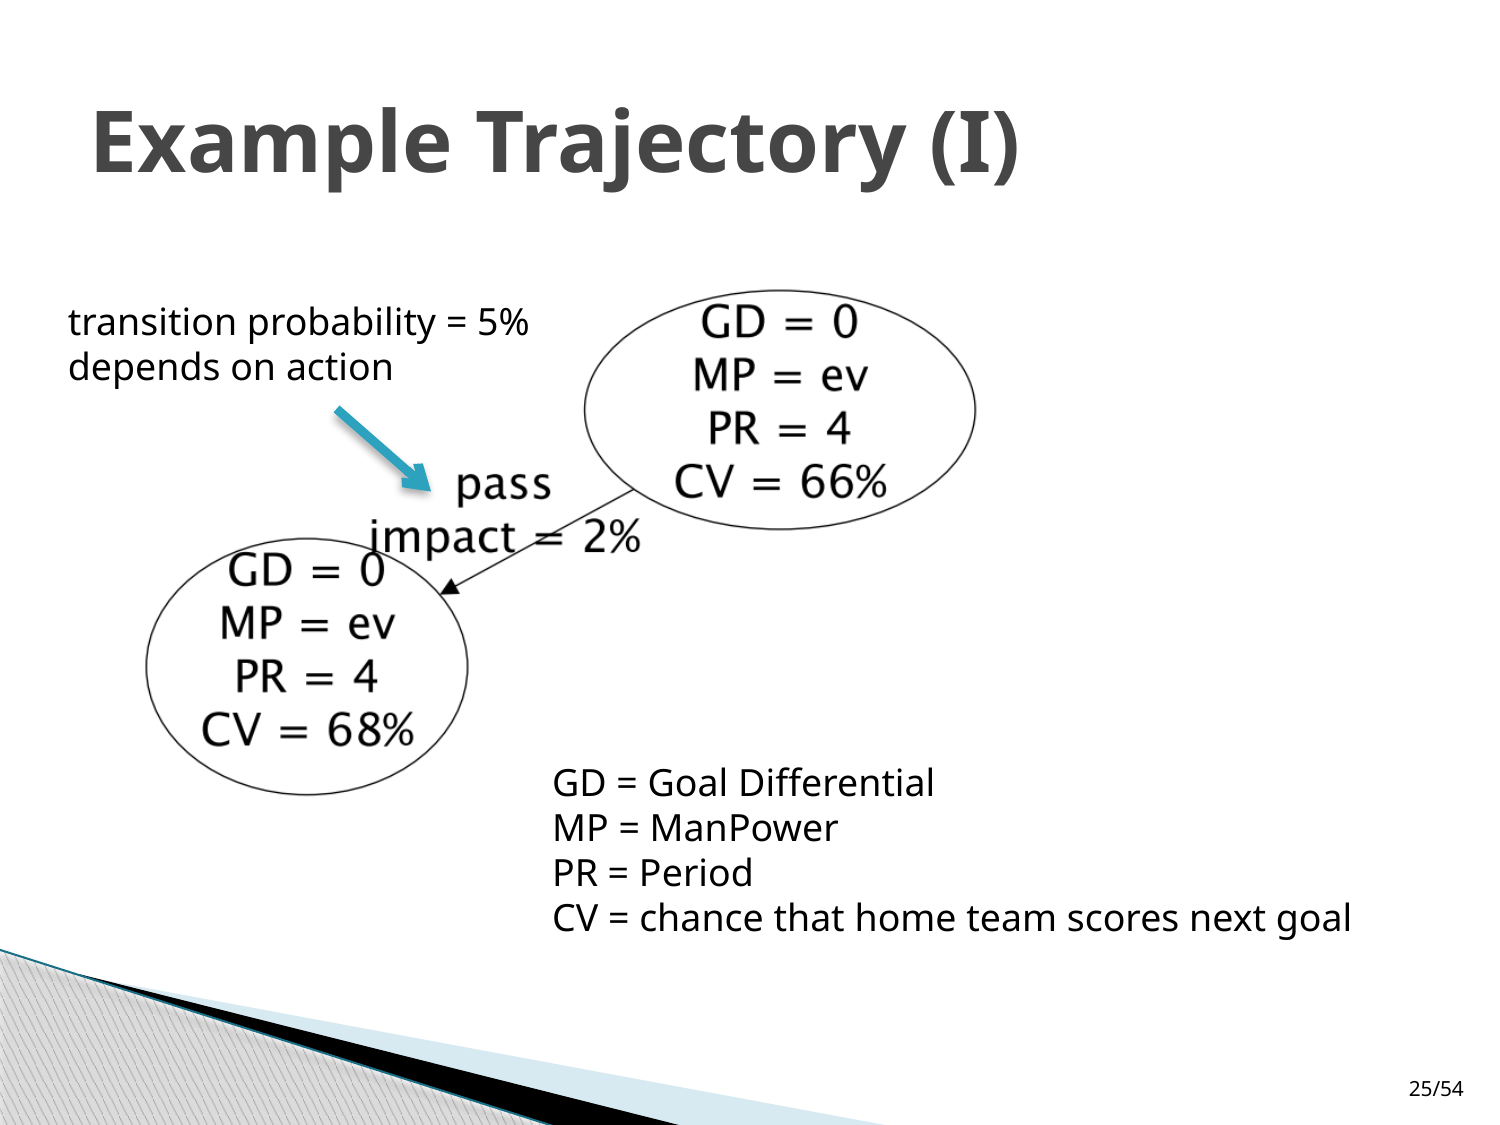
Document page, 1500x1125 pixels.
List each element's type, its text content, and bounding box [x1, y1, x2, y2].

title Example Trajectory (I) [75, 45, 1425, 233]
slide_number 25/54 [1376, 1051, 1479, 1112]
text_box GD = Goal Differential MP = ManPower PR = Period CV = chance that home team scores next goal [537, 751, 1459, 947]
picture [123, 266, 997, 816]
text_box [336, 408, 432, 492]
text_box transition probability = 5% depends on action [53, 290, 117, 396]
